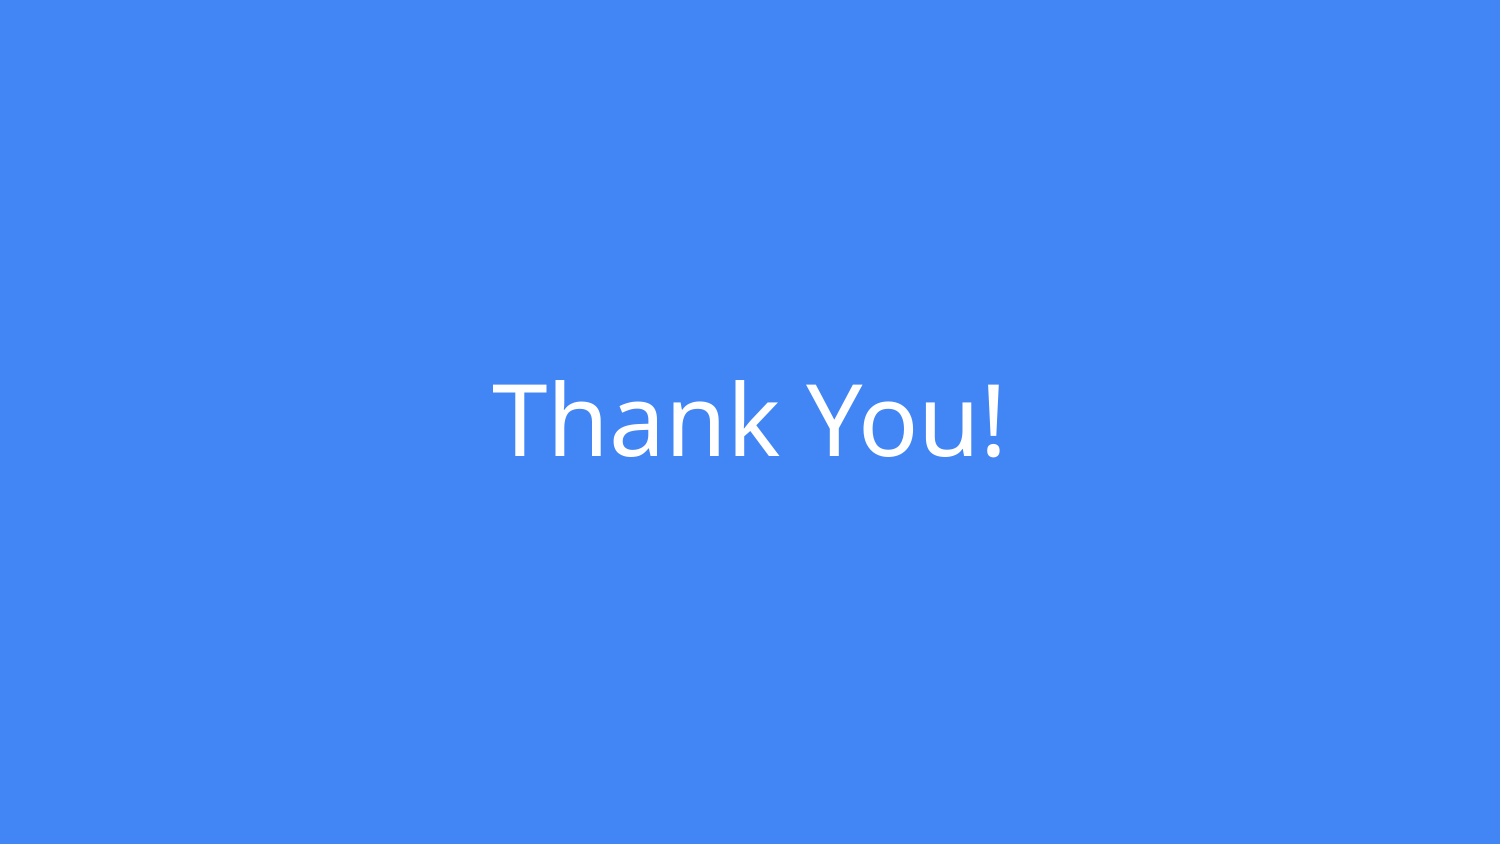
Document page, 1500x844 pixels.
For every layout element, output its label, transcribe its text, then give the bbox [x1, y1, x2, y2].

title Thank You! [0, 81, 1500, 753]
